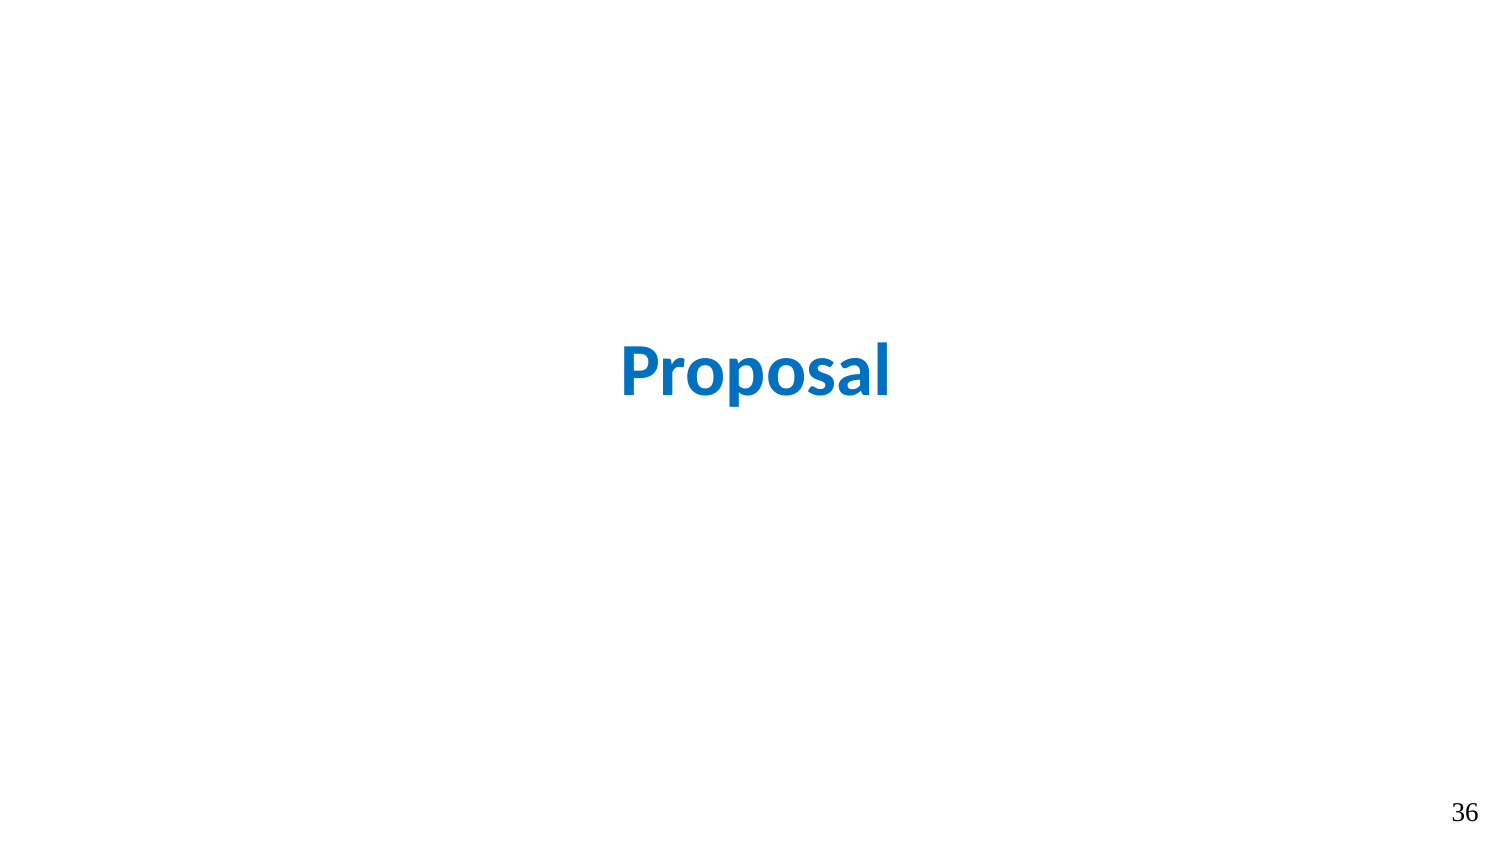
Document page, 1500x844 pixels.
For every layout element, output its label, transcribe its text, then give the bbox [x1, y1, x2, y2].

title Proposal [29, 244, 1483, 426]
slide_number ‹#› [1403, 779, 1494, 844]
